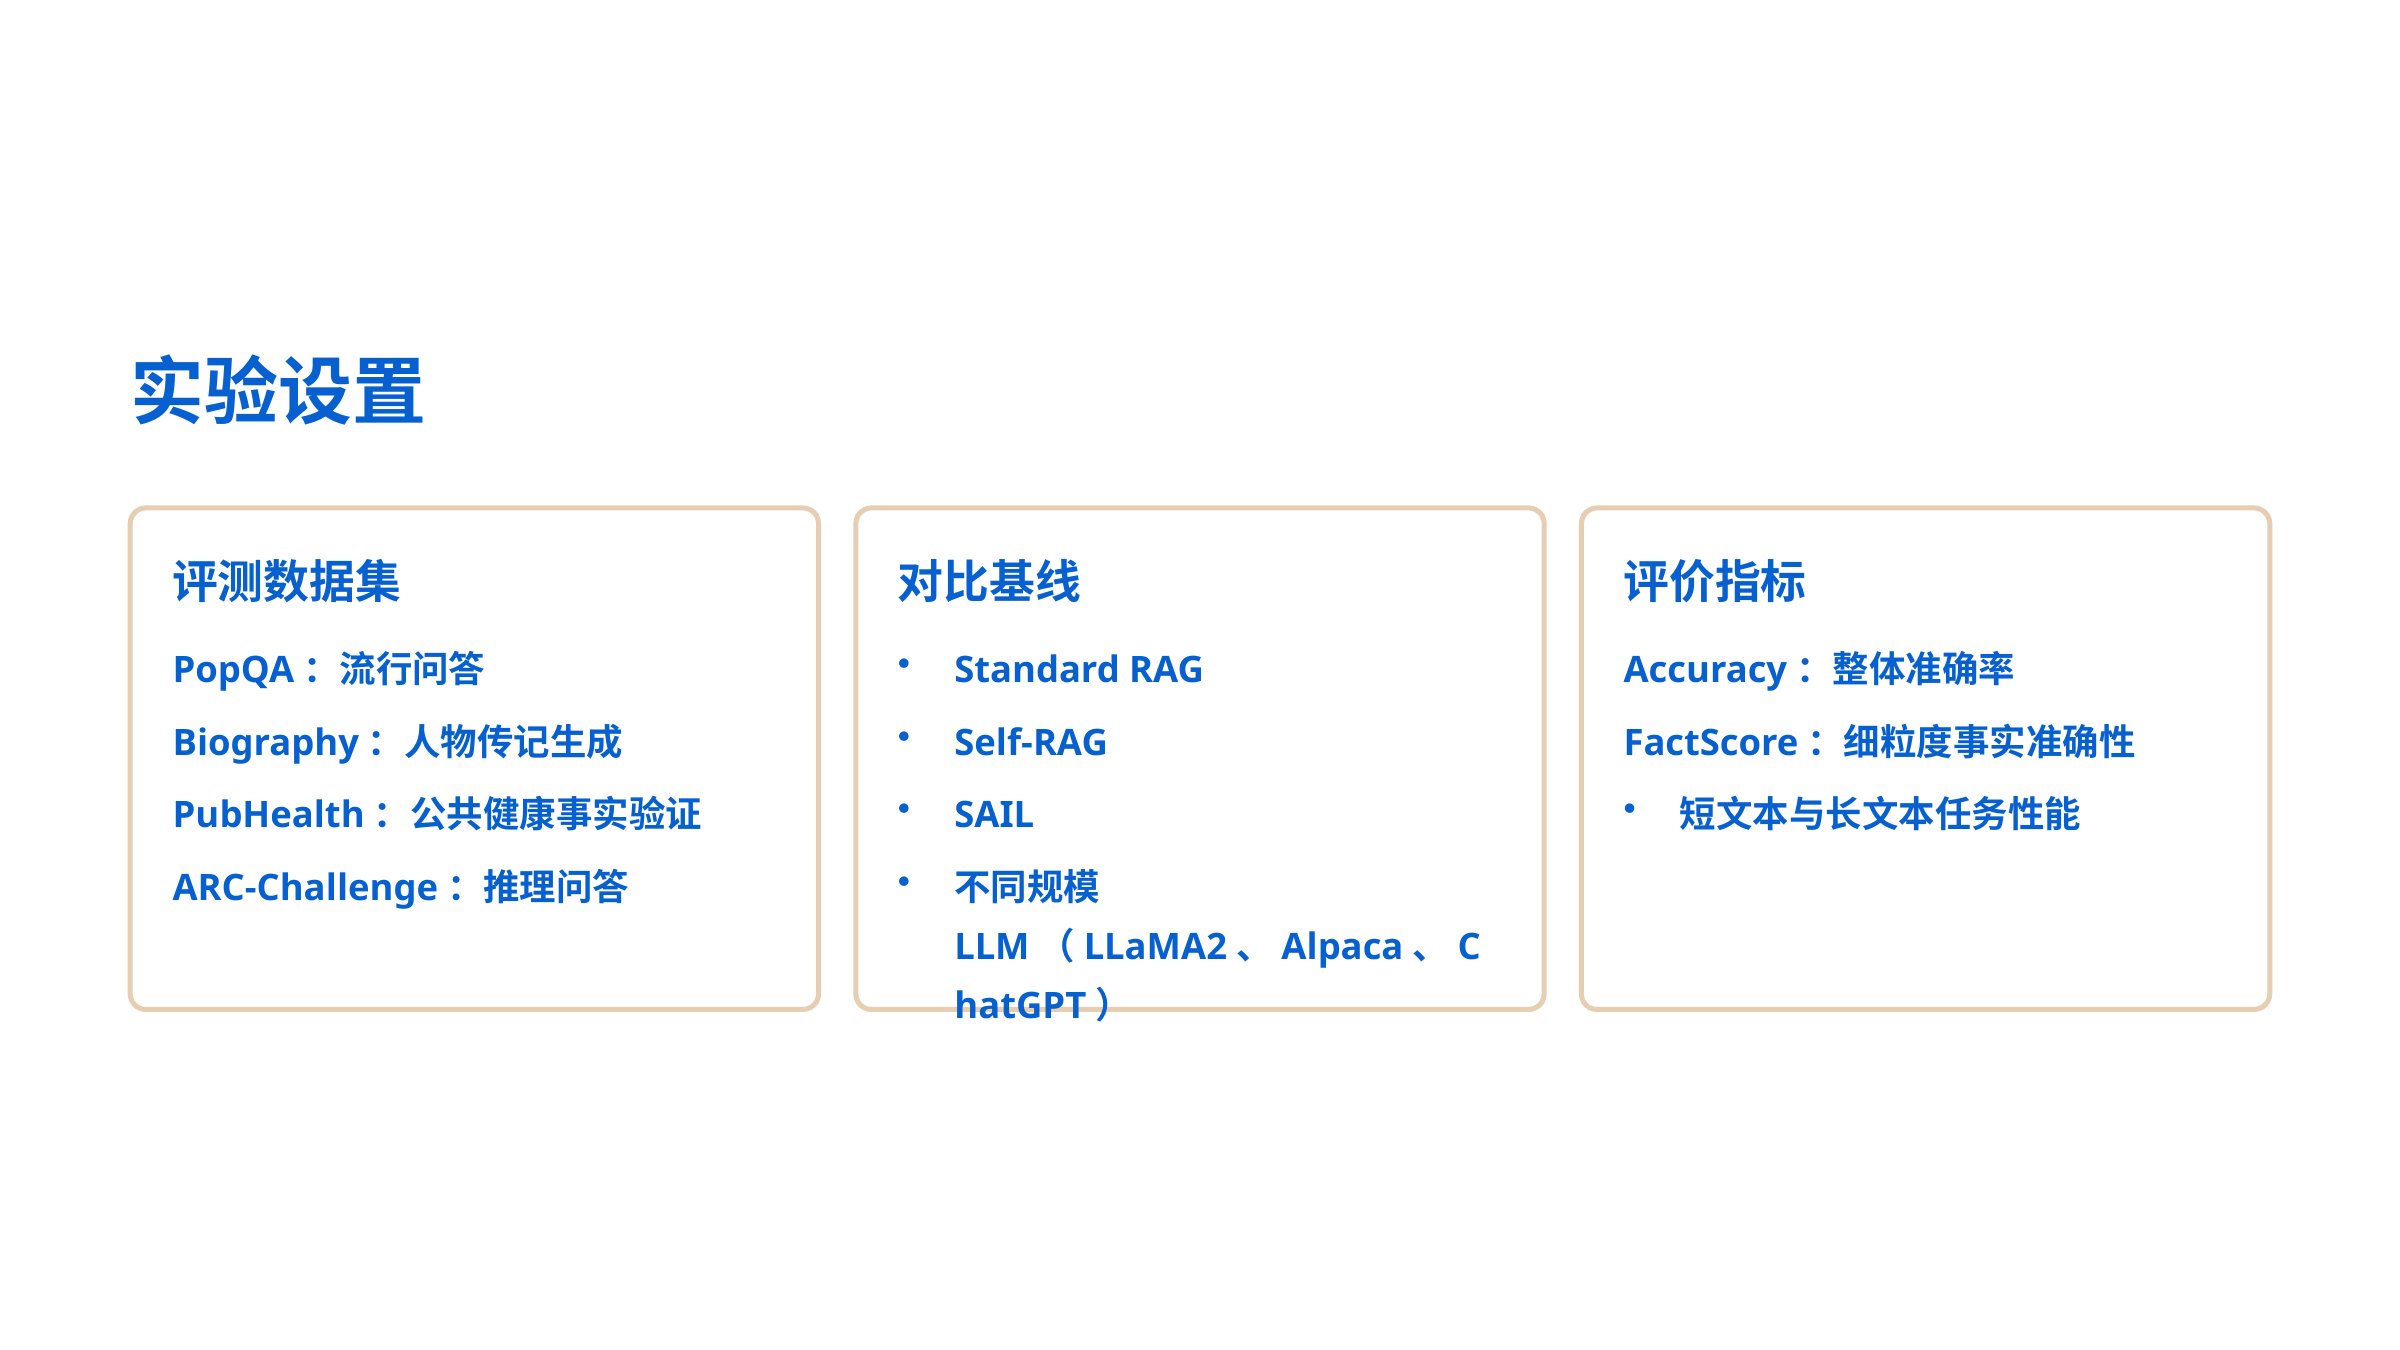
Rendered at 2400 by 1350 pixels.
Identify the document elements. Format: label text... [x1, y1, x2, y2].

text_box SAIL [897, 775, 1502, 836]
text_box [1581, 507, 2270, 1010]
text_box 短文本与长文本任务性能 [1623, 775, 2228, 836]
text_box [130, 507, 819, 1010]
text_box 对比基线 [897, 550, 1363, 609]
text_box 实验设置 [130, 340, 875, 434]
text_box Accuracy：整体准确率 [1623, 630, 2228, 690]
text_box Standard RAG [897, 630, 1502, 690]
text_box PopQA：流行问答 [172, 630, 777, 690]
text_box FactScore：细粒度事实准确性 [1623, 703, 2228, 763]
text_box Self-RAG [897, 703, 1502, 763]
text_box Biography：人物传记生成 [172, 703, 777, 763]
text_box PubHealth：公共健康事实验证 [172, 775, 777, 836]
text_box 评价指标 [1623, 550, 2089, 609]
text_box 不同规模LLM（LLaMA2、Alpaca、ChatGPT） [897, 848, 1502, 968]
text_box [855, 507, 1545, 1010]
text_box 评测数据集 [172, 550, 638, 609]
text_box ARC-Challenge：推理问答 [172, 848, 777, 908]
